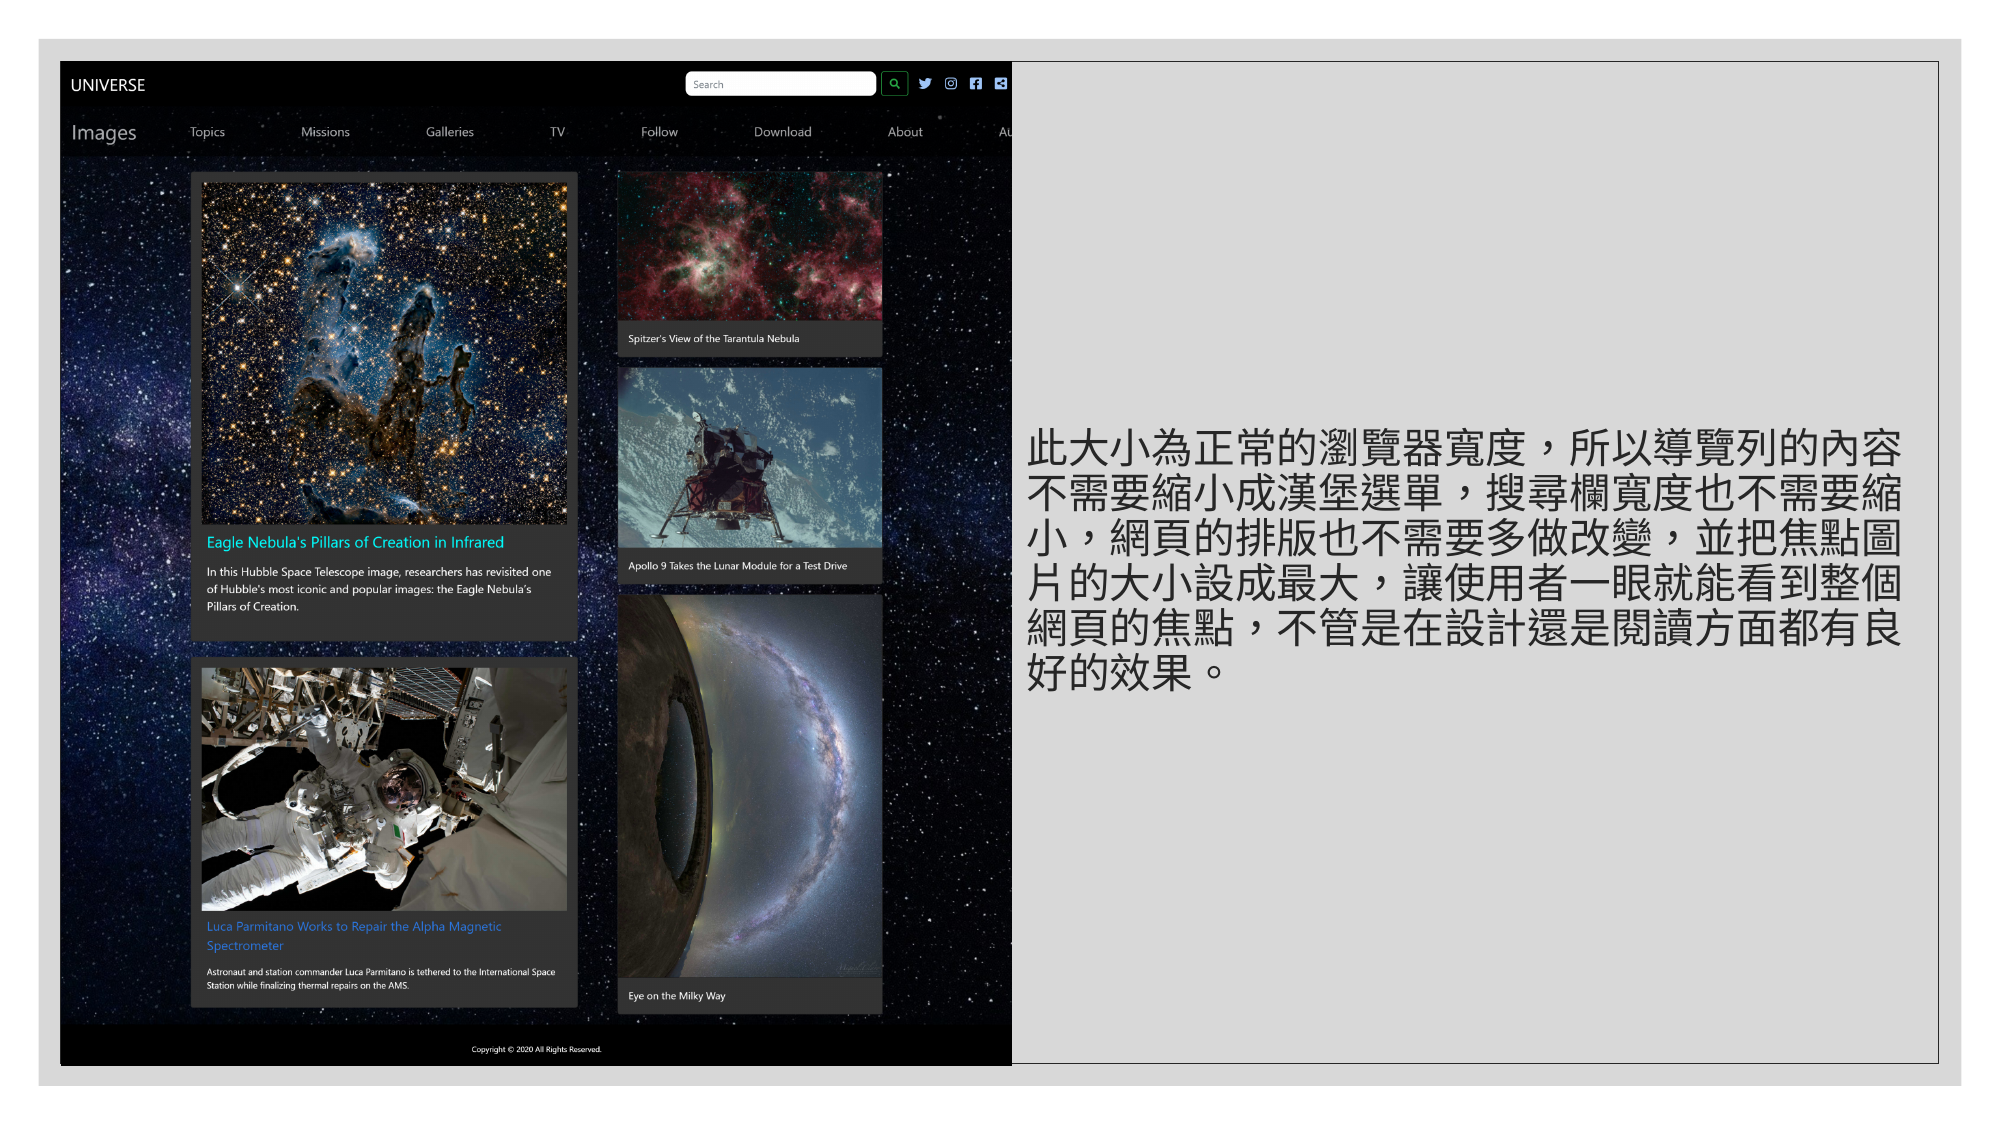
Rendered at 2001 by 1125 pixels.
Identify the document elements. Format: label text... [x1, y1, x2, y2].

title 此大小為正常的瀏覽器寬度，所以導覽列的內容不需要縮小成漢堡選單，搜尋欄寬度也不需要縮小，網頁的排版也不需要多做改變，並把焦點圖片的大小設成最大，讓使用者一眼就能看到整個網頁的焦點，不管是在設計還是閱讀方面都有良好的效果。 [1015, 61, 1939, 1064]
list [61, 61, 1012, 1066]
